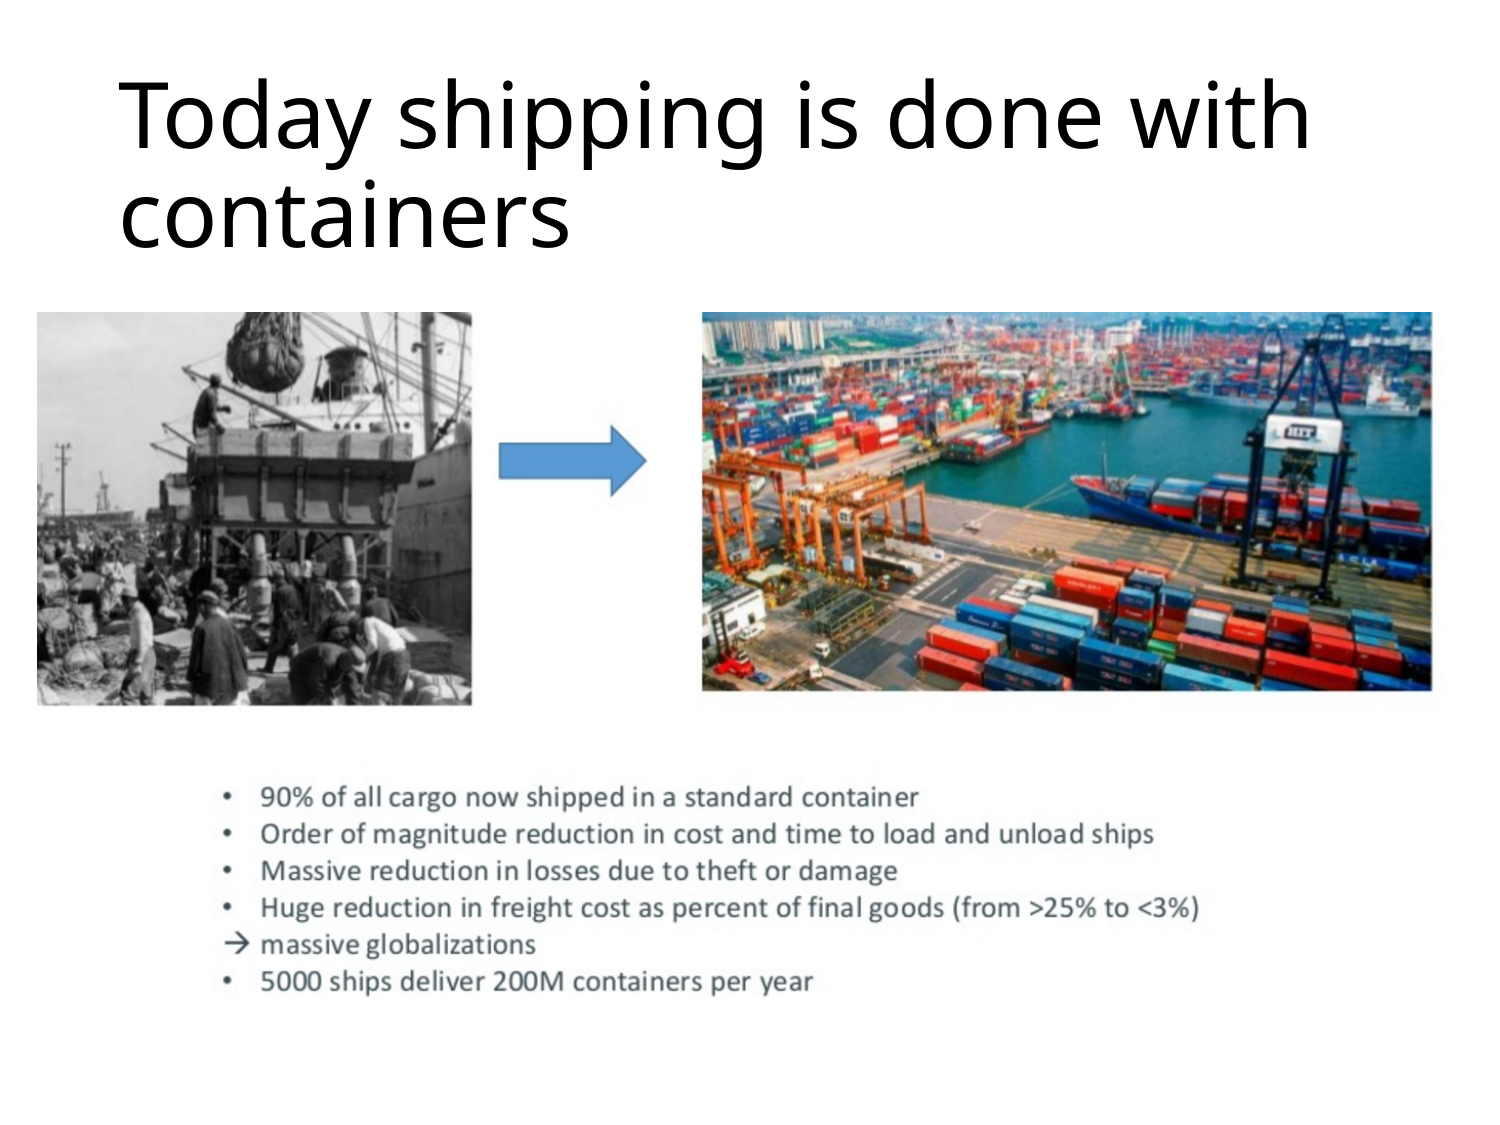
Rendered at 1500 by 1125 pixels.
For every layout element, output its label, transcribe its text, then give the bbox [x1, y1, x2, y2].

picture [37, 312, 1488, 999]
title Today shipping is done with containers [103, 59, 1397, 278]
